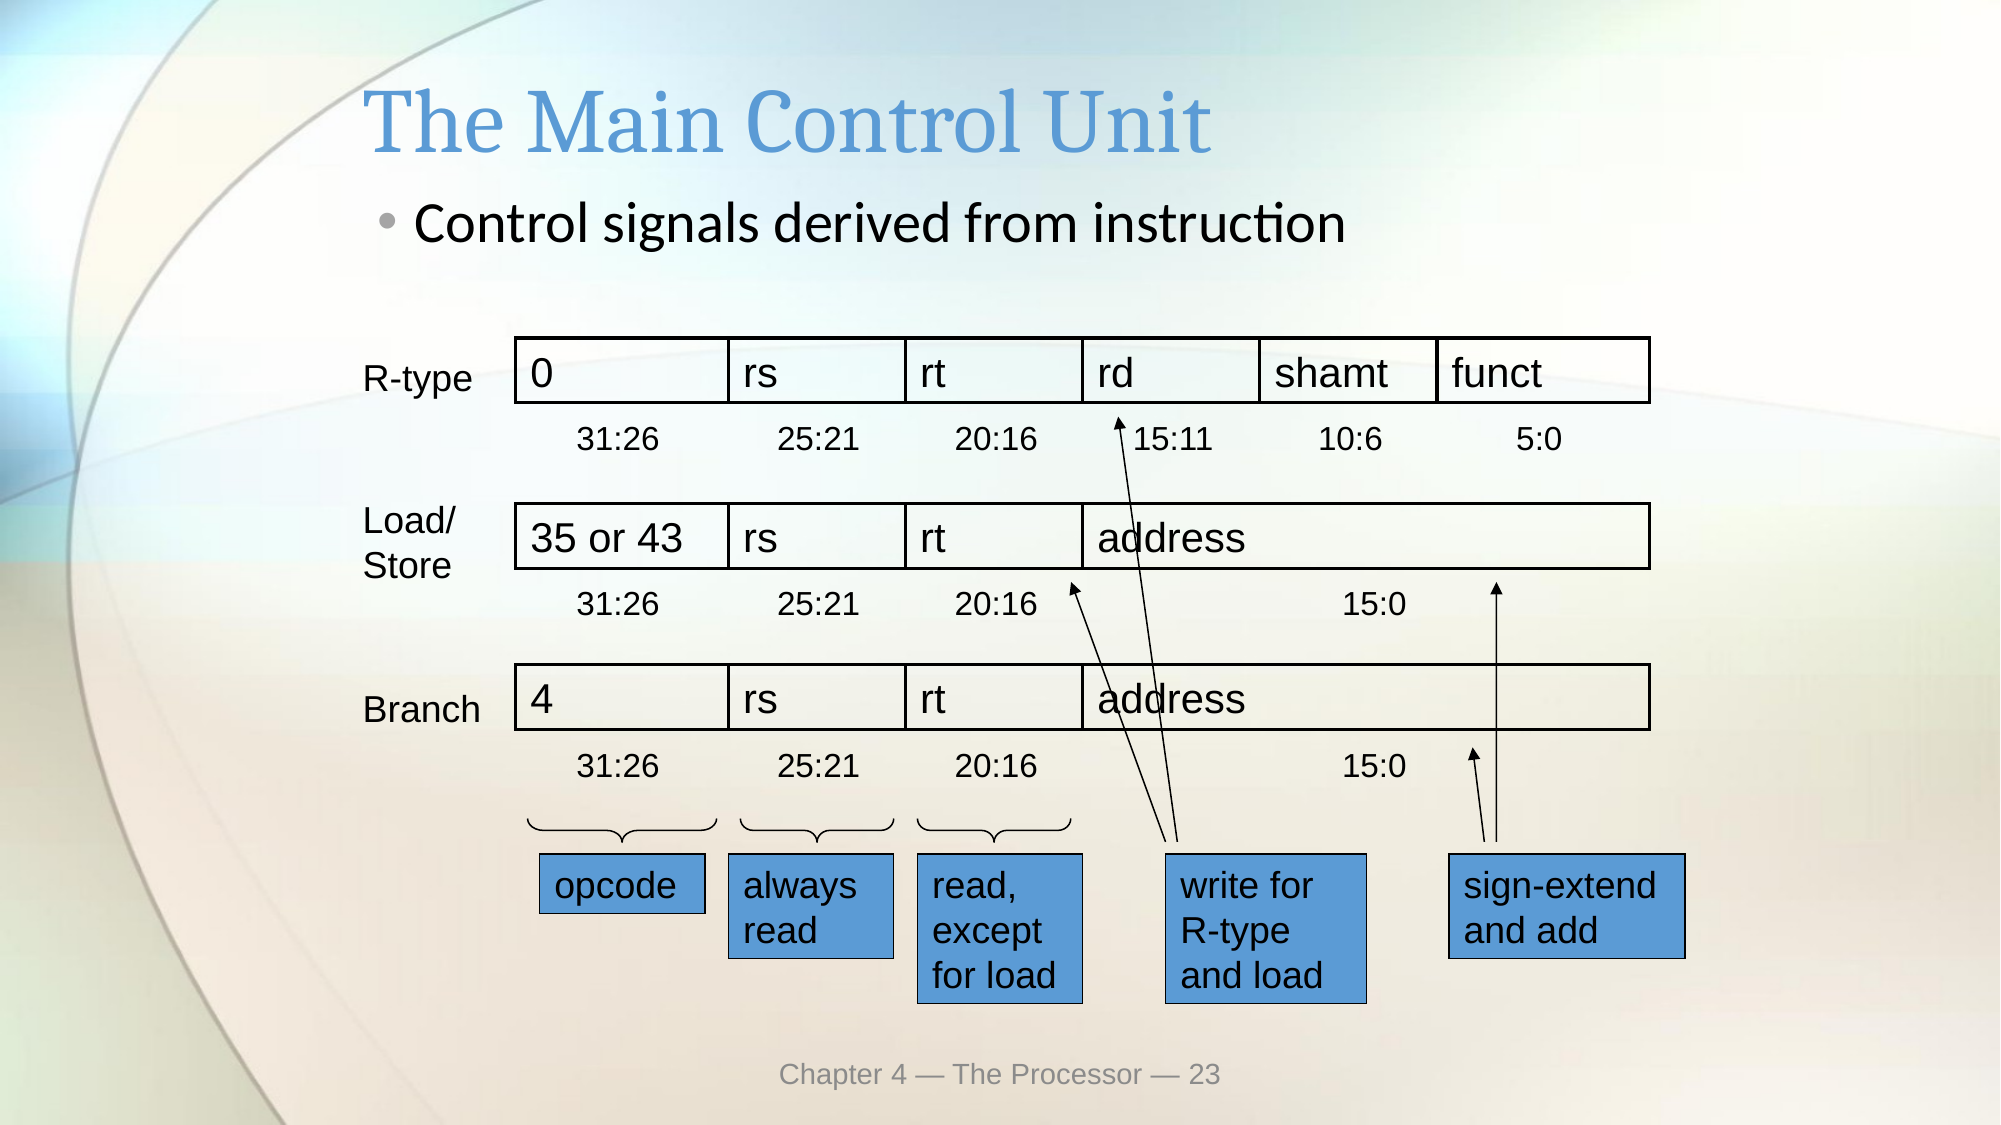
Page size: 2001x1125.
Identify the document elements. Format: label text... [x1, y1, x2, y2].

text_box [527, 818, 717, 843]
footer Chapter 4 — The Processor — 23 [762, 1042, 1238, 1103]
text_box opcode [539, 853, 705, 914]
title The Main Control Unit [347, 7, 1829, 225]
text_box R-type [347, 346, 488, 407]
text_box read, except for load [917, 853, 1083, 1004]
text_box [515, 337, 1650, 466]
text_box Branch [347, 677, 497, 738]
text_box [740, 818, 894, 843]
list Control signals derived from instruction [362, 184, 1719, 298]
text_box Load/ Store [348, 488, 472, 594]
picture [0, 0, 2001, 1125]
text_box always read [728, 853, 894, 959]
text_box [515, 503, 1650, 631]
text_box sign-extend and add [1448, 853, 1686, 959]
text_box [515, 664, 1650, 792]
text_box [917, 818, 1071, 843]
text_box write for R-type and load [1165, 853, 1367, 1004]
